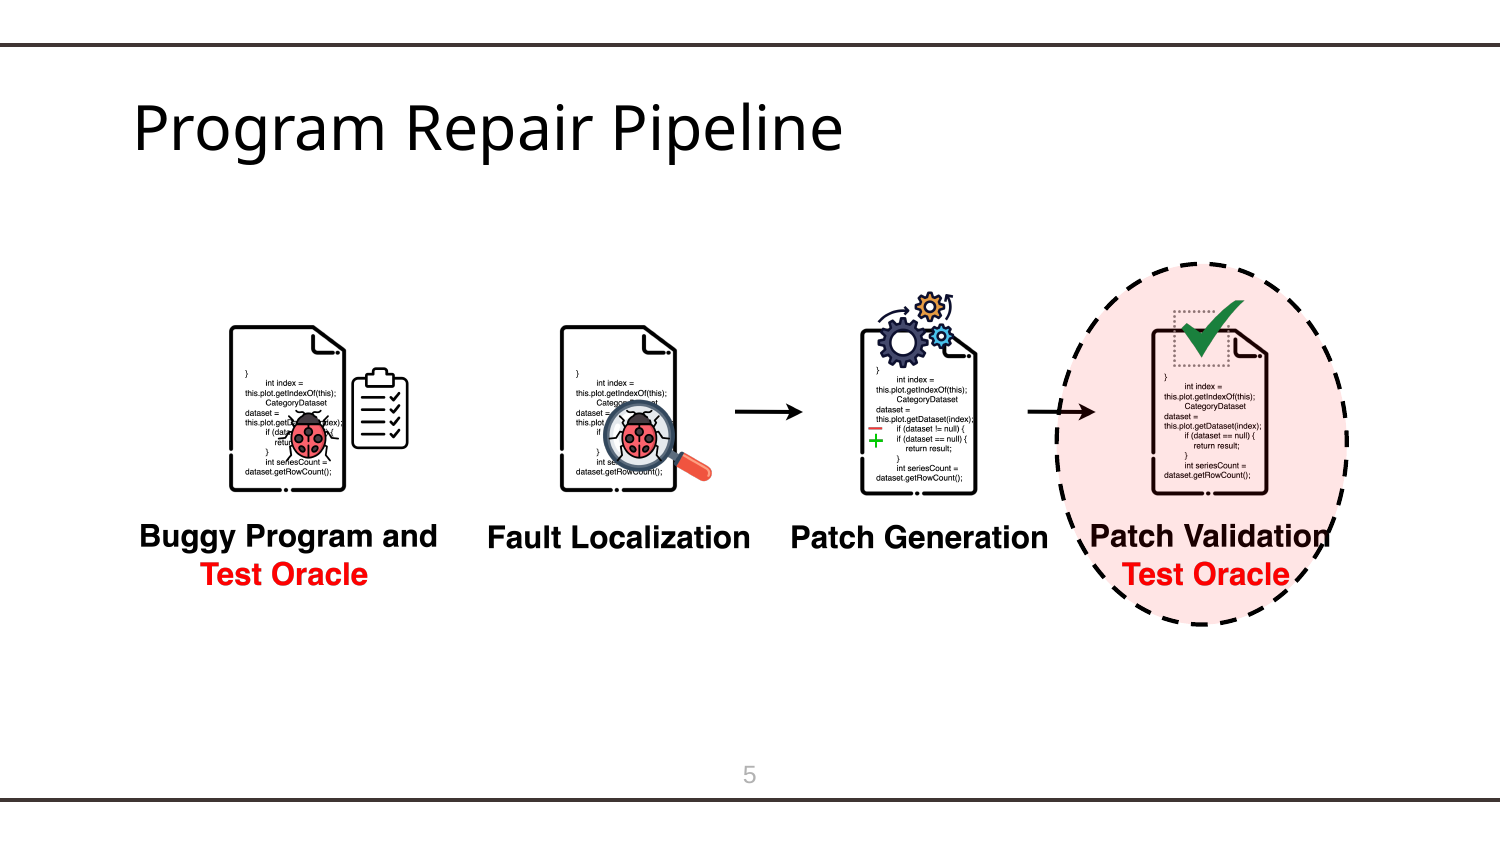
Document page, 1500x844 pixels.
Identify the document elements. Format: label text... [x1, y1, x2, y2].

text_box [1135, 261, 1264, 281]
text_box [1152, 614, 1256, 627]
picture [130, 282, 1369, 606]
title Program Repair Pipeline [116, 72, 1383, 167]
slide_number 4 [581, 751, 919, 797]
